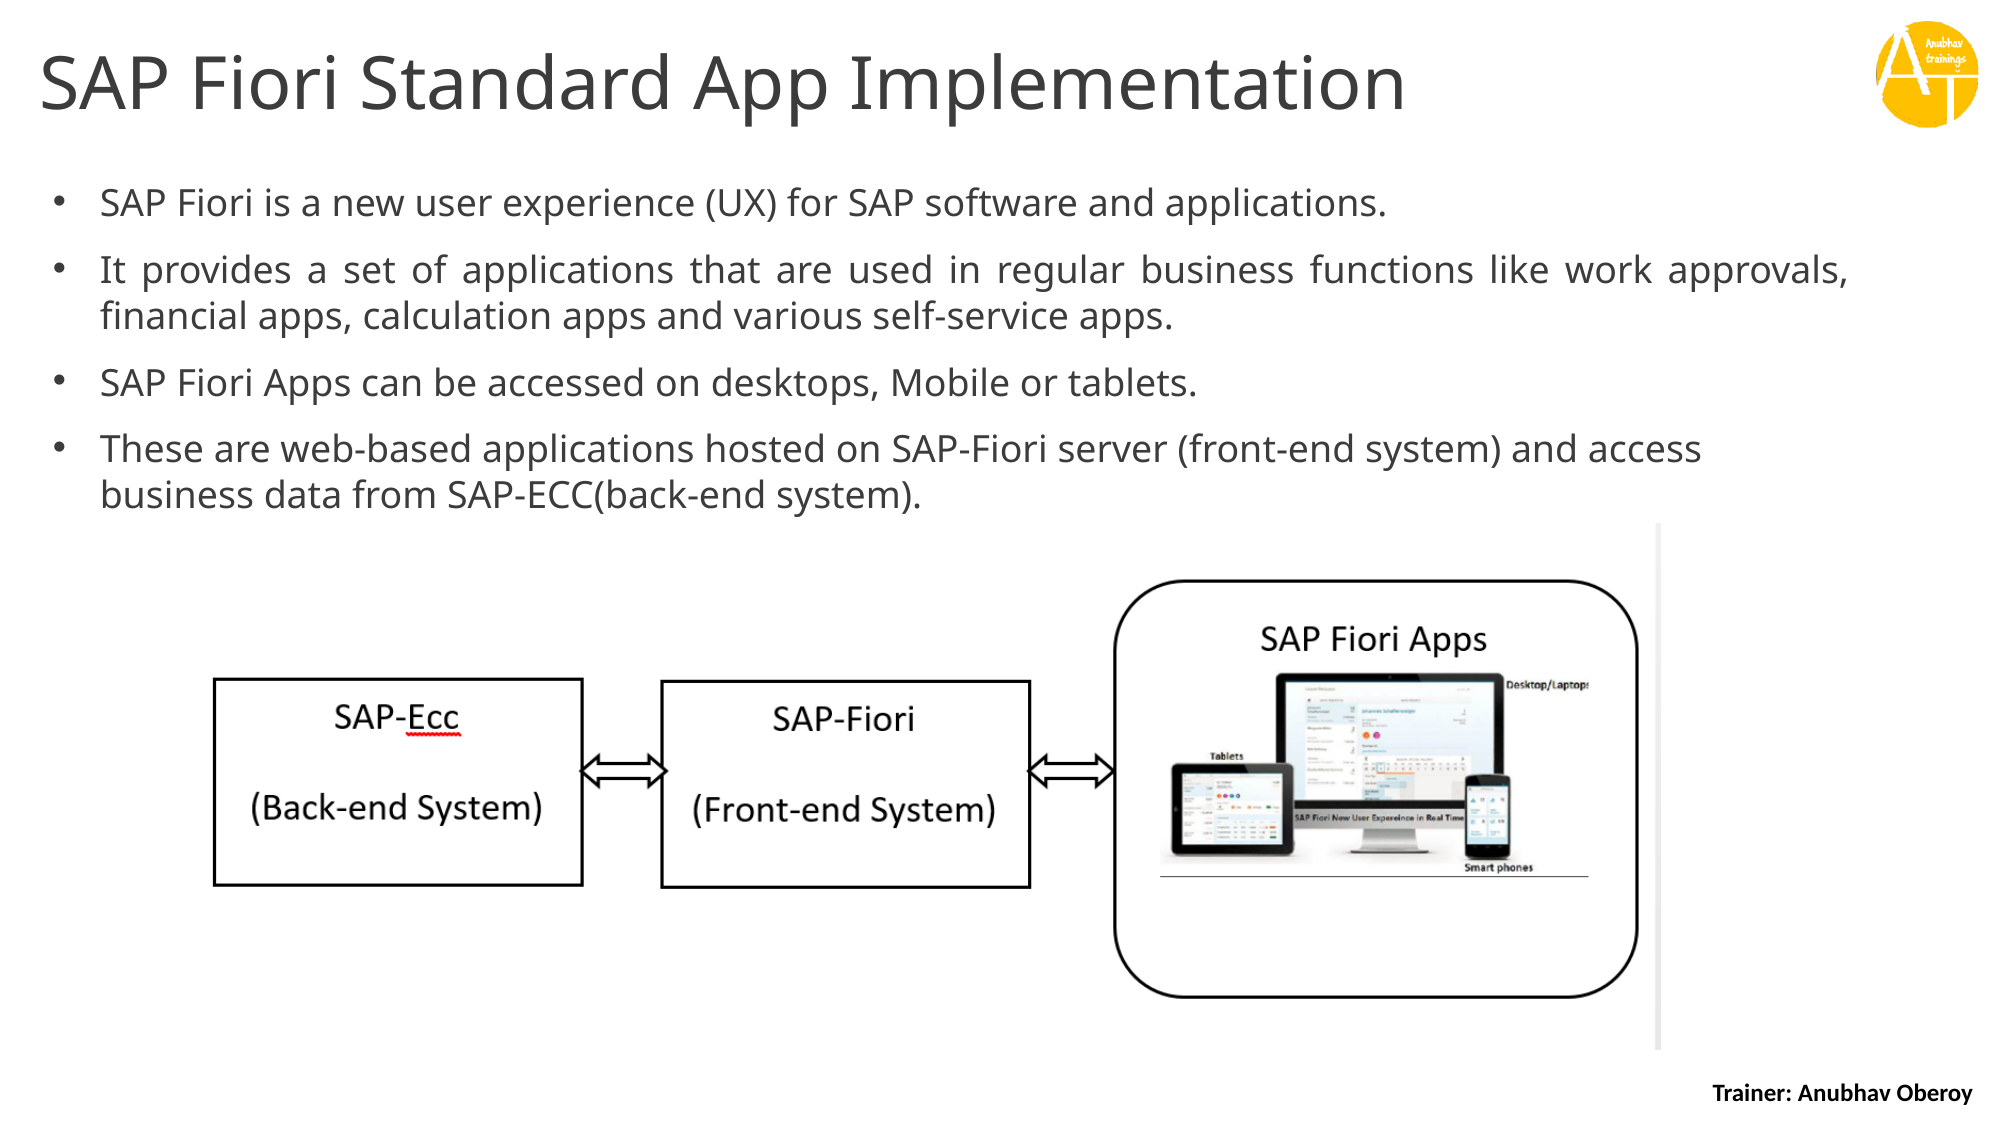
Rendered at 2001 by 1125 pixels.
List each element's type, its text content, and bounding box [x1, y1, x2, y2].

subtitle SAP Fiori is a new user experience (UX) for SAP software and applications. It provides a set of applications that are used in regular business functions like work approvals, financial apps, calculation apps and various self-service apps. SAP Fiori Apps can be accessed on desktops, Mobile or tablets. These are web-based applications hosted on SAP-Fiori server (front-end system) and access business data from SAP-ECC(back-end system). [37, 172, 1866, 1050]
picture [1866, 14, 1984, 136]
footer Trainer: Anubhav Oberoy [1660, 1074, 2000, 1108]
picture [149, 523, 1661, 1050]
title SAP Fiori Standard App Implementation [24, 30, 1813, 136]
